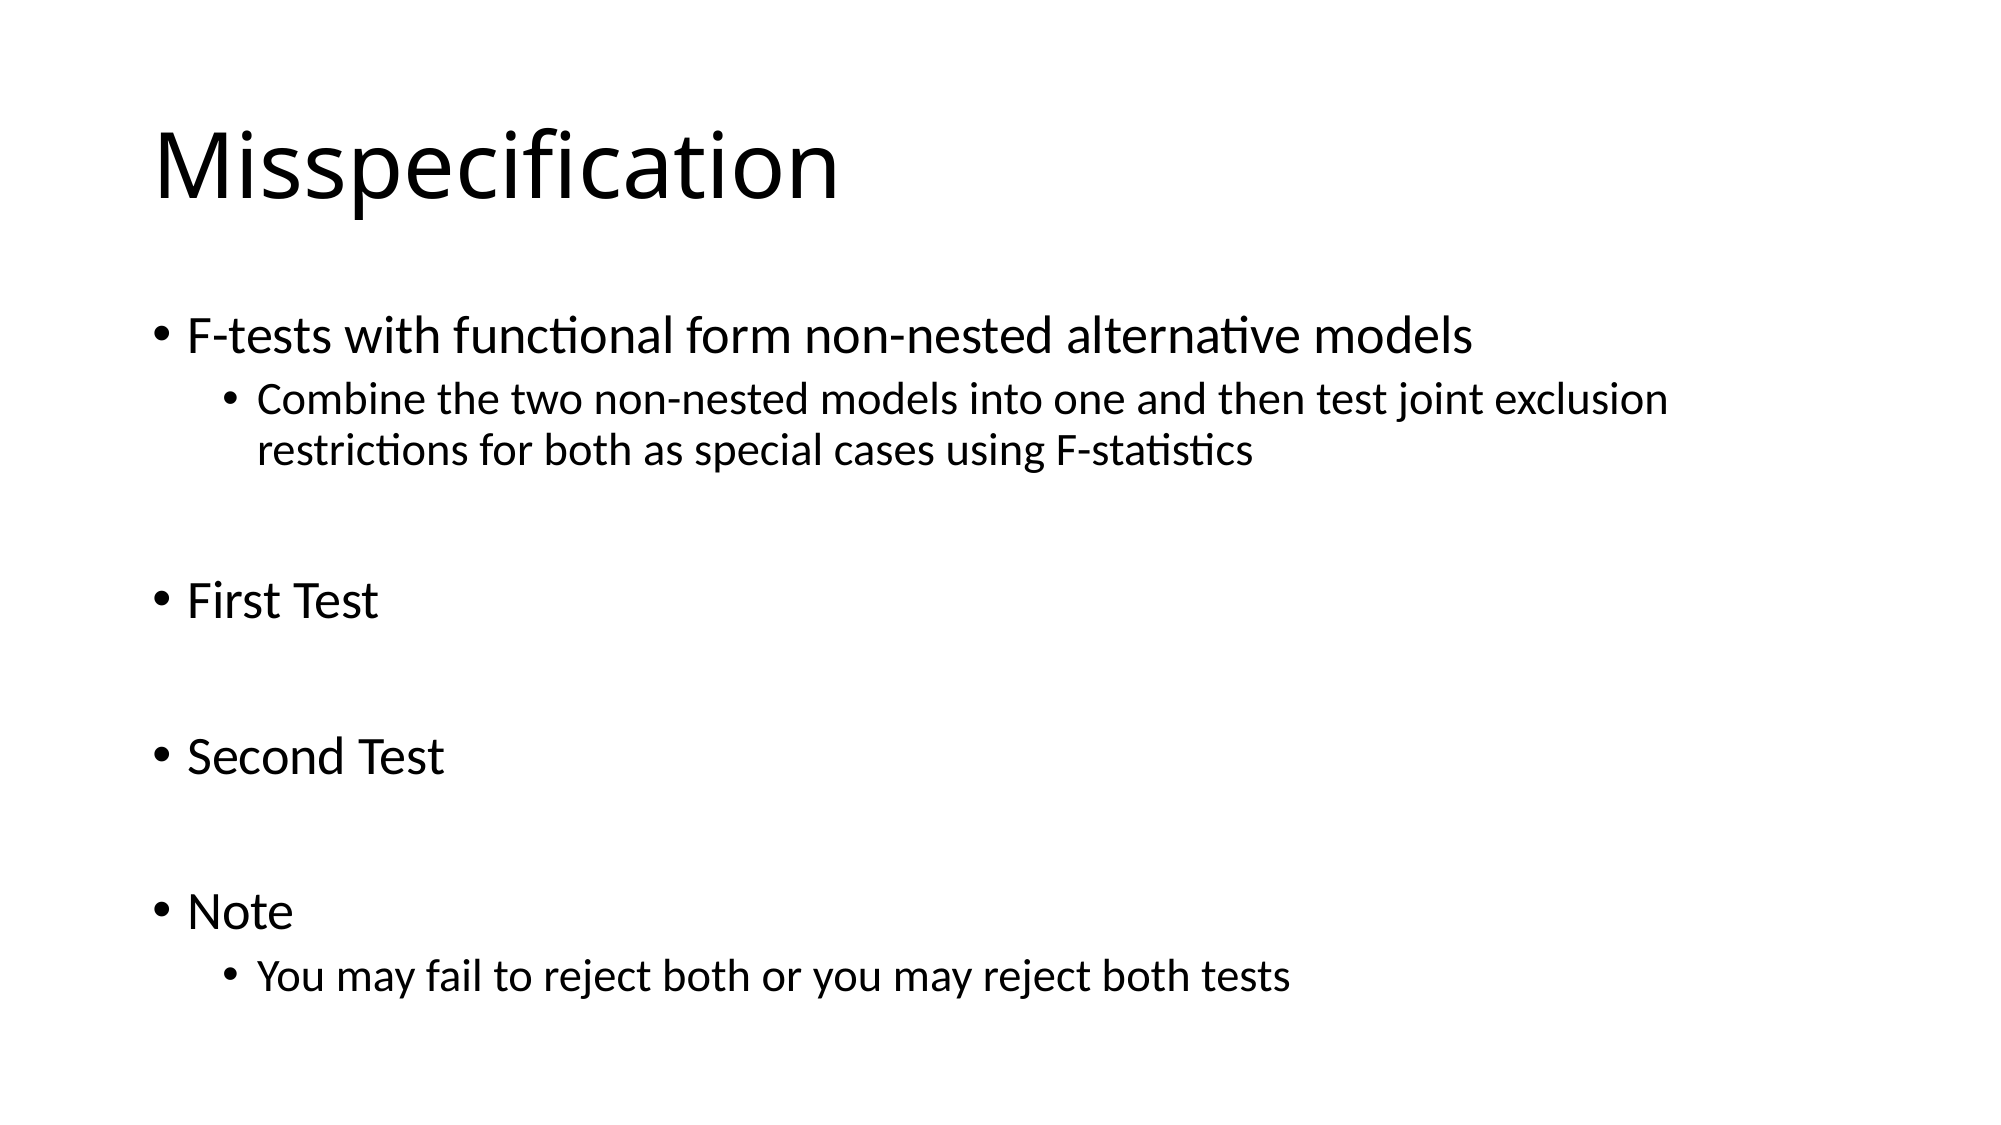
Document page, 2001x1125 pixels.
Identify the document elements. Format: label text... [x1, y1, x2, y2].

title Misspecification [137, 59, 1863, 278]
